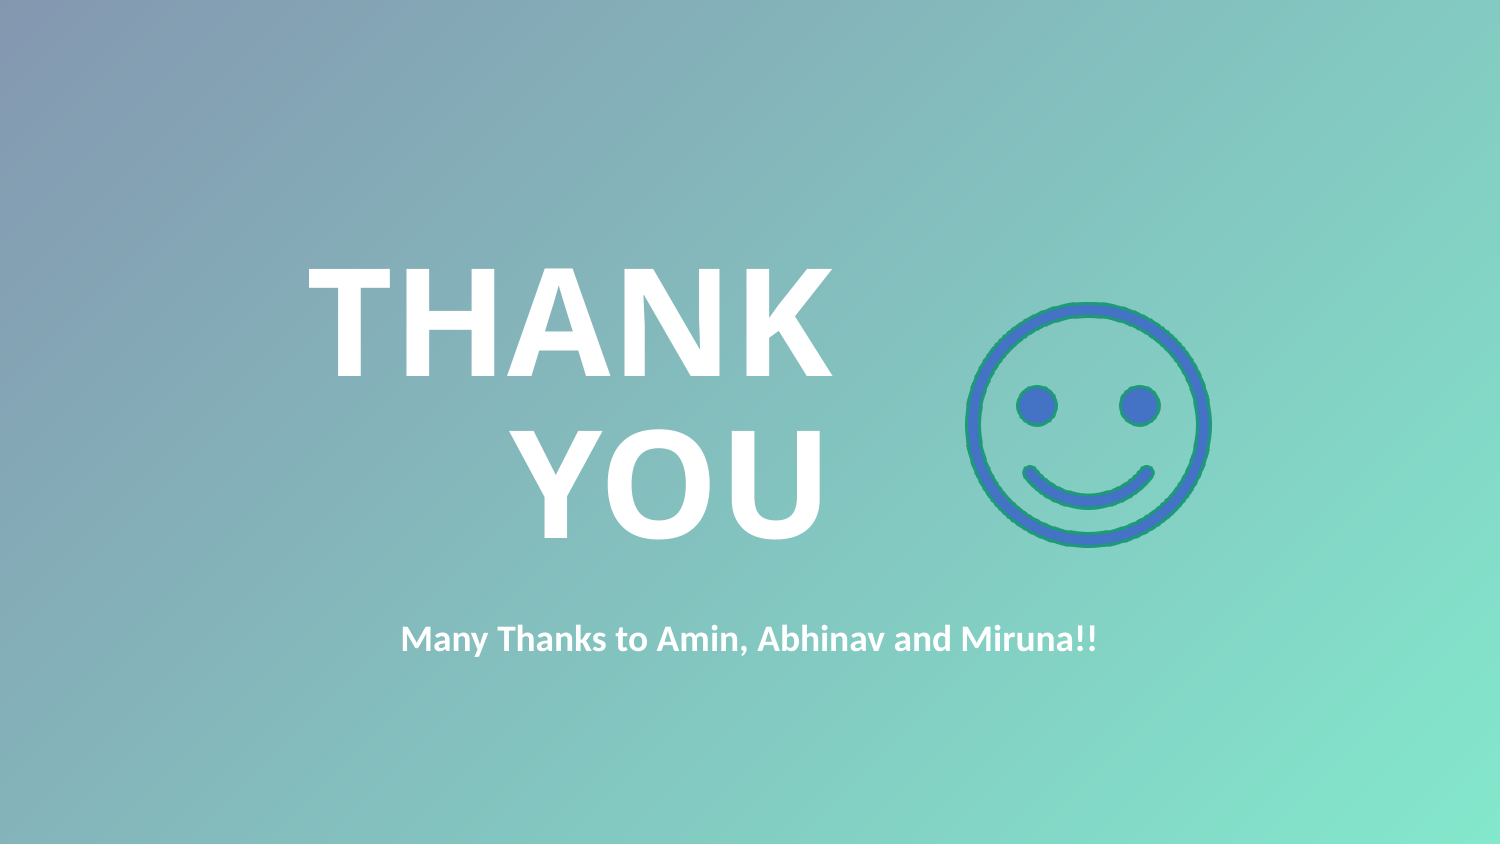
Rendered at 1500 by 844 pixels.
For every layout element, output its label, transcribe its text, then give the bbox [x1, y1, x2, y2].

text_box Many Thanks to Amin, Abhinav and Miruna!! [385, 606, 1115, 667]
title THANK YOU [118, 187, 849, 579]
picture [934, 271, 1242, 579]
